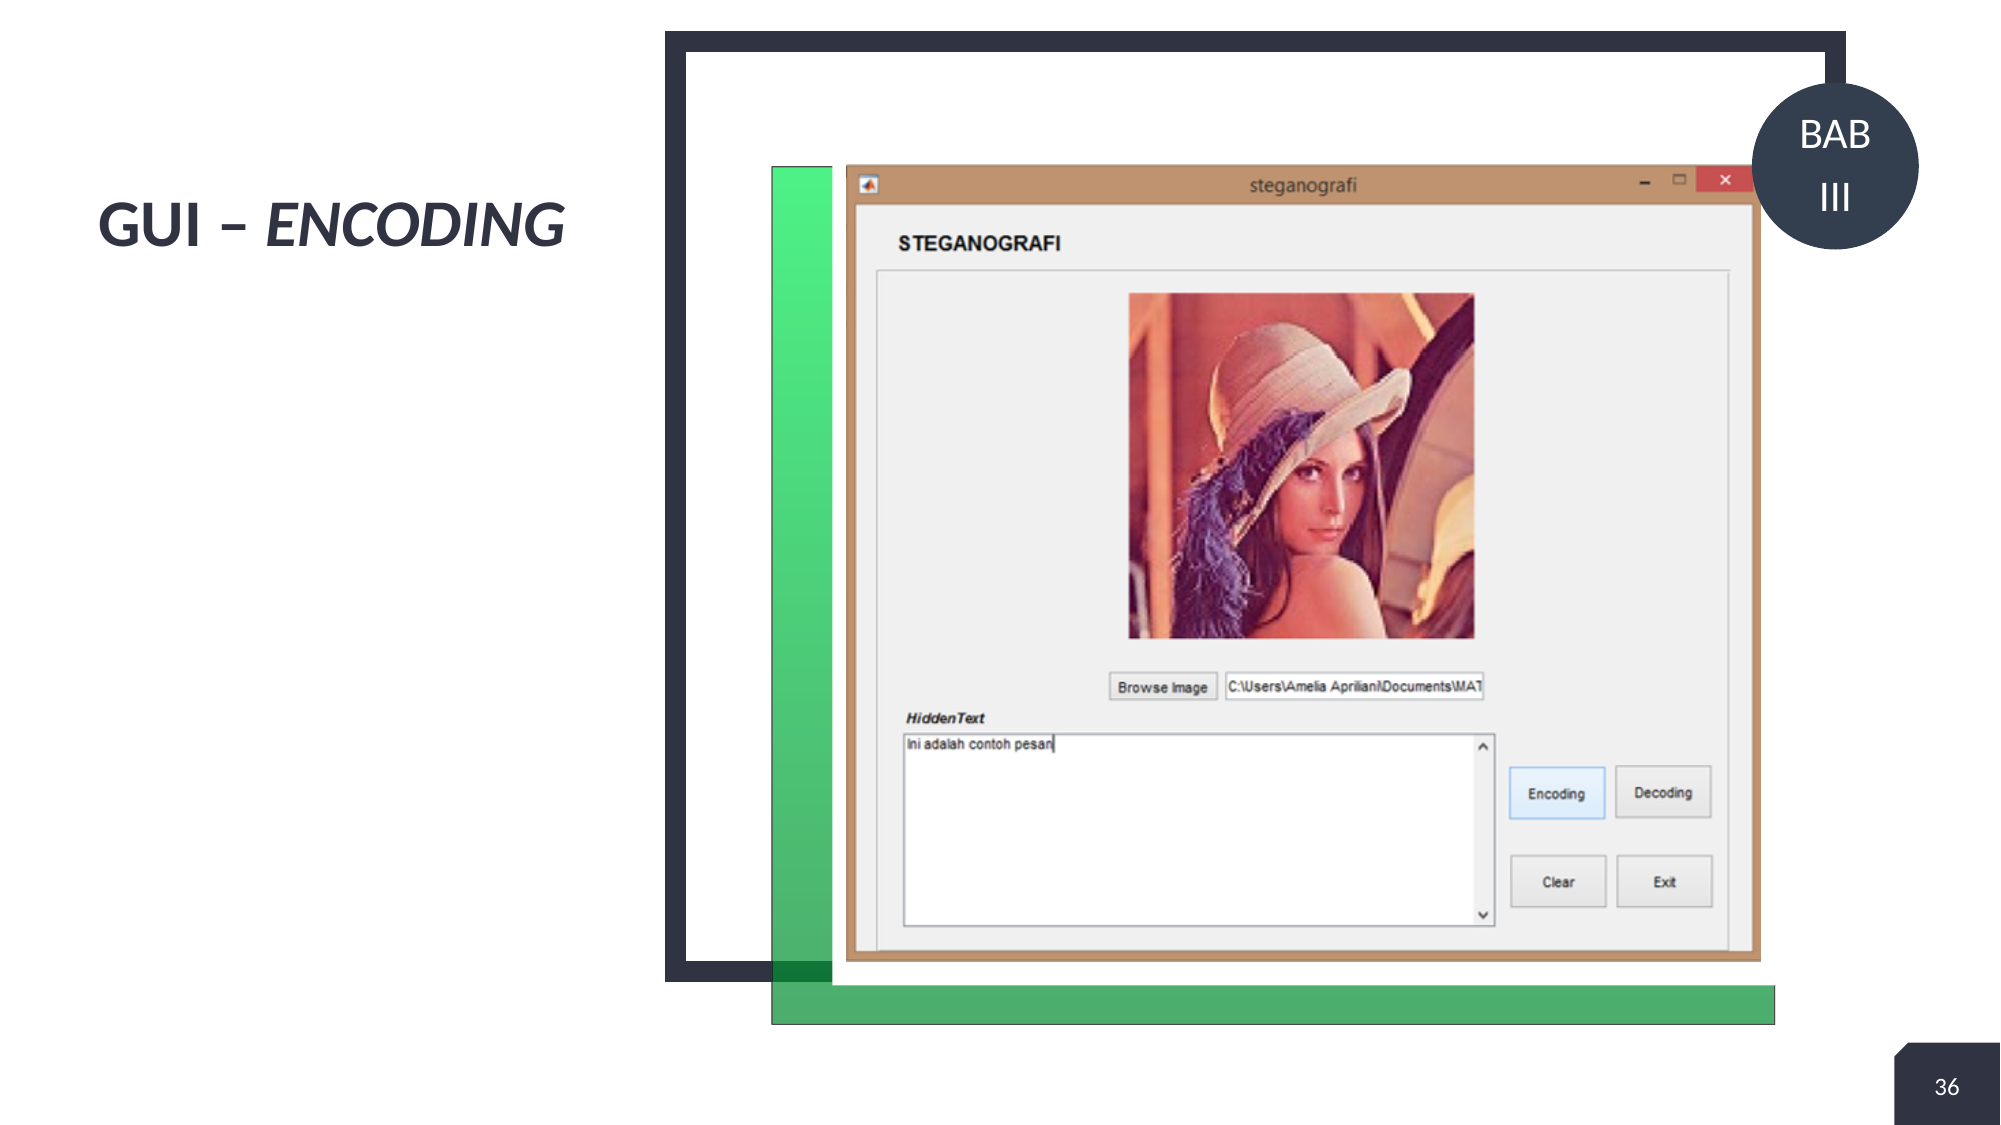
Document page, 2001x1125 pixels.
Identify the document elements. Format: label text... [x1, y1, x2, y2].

slide_number 36 [1894, 1052, 2000, 1119]
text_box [1751, 82, 1919, 250]
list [846, 163, 1761, 962]
title GUI – encoding [21, 127, 643, 322]
